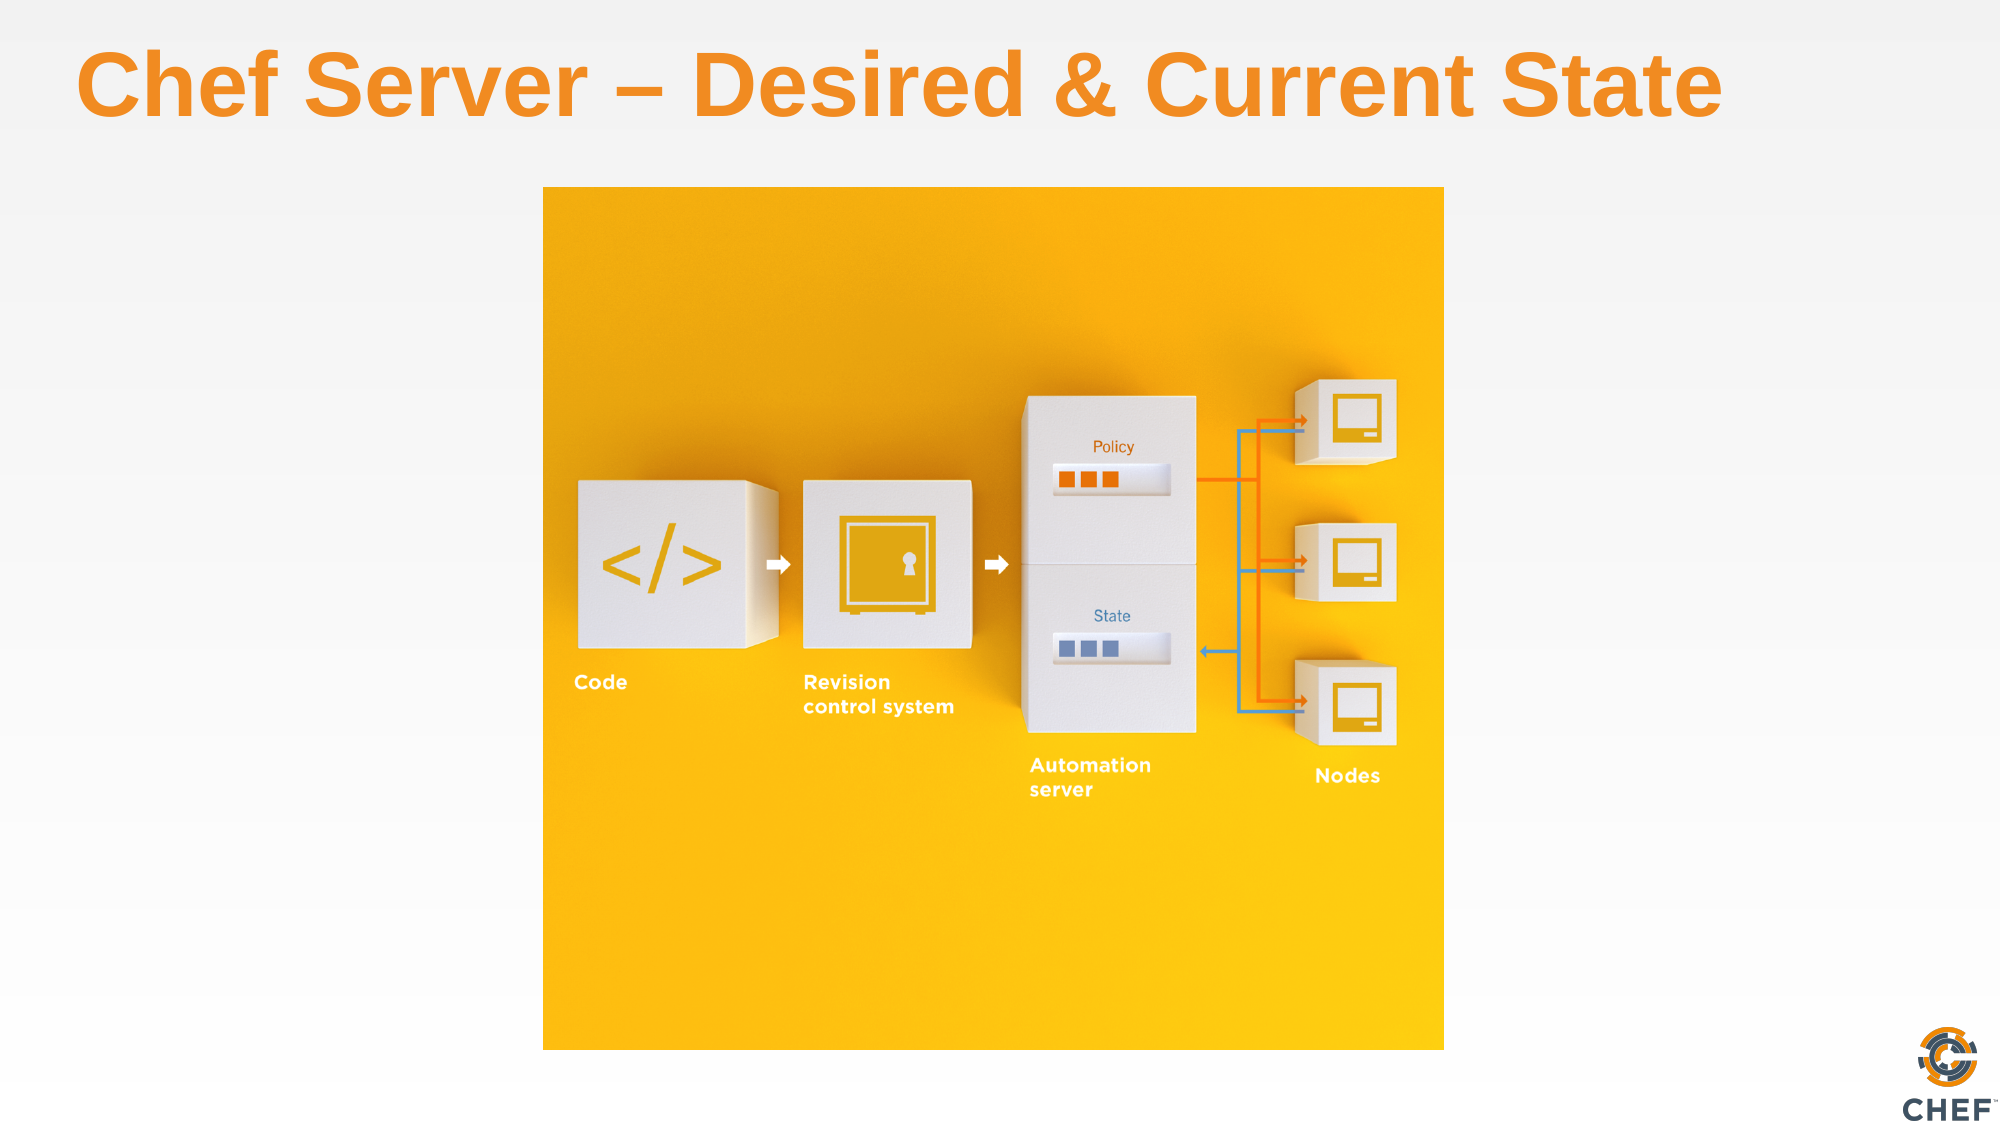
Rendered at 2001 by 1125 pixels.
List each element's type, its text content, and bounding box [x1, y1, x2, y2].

picture [74, 187, 1998, 1121]
title Chef Server – Desired & Current State [75, 37, 1913, 140]
